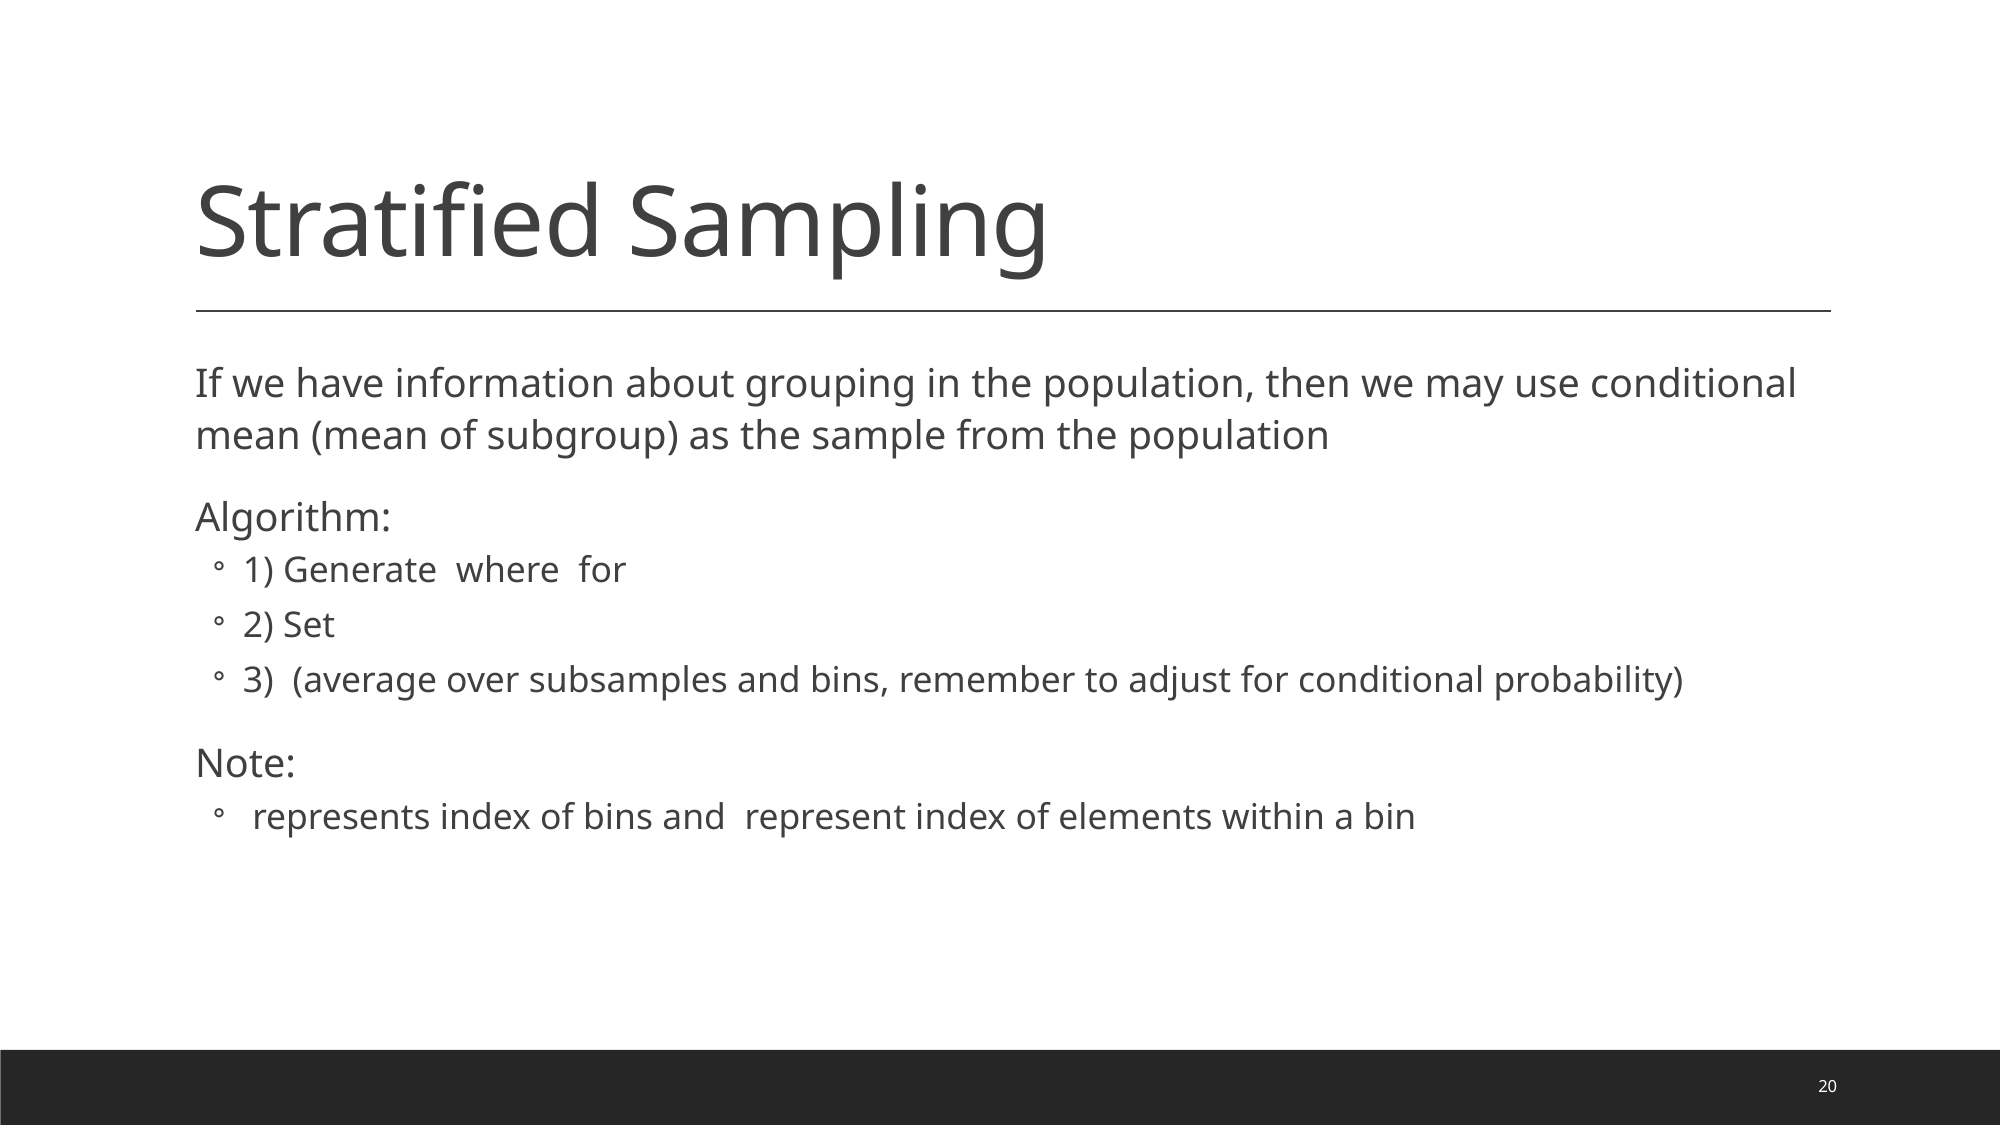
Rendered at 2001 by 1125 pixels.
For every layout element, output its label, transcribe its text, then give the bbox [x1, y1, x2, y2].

title Stratified Sampling [180, 47, 1830, 285]
slide_number 20 [1803, 1057, 1932, 1118]
